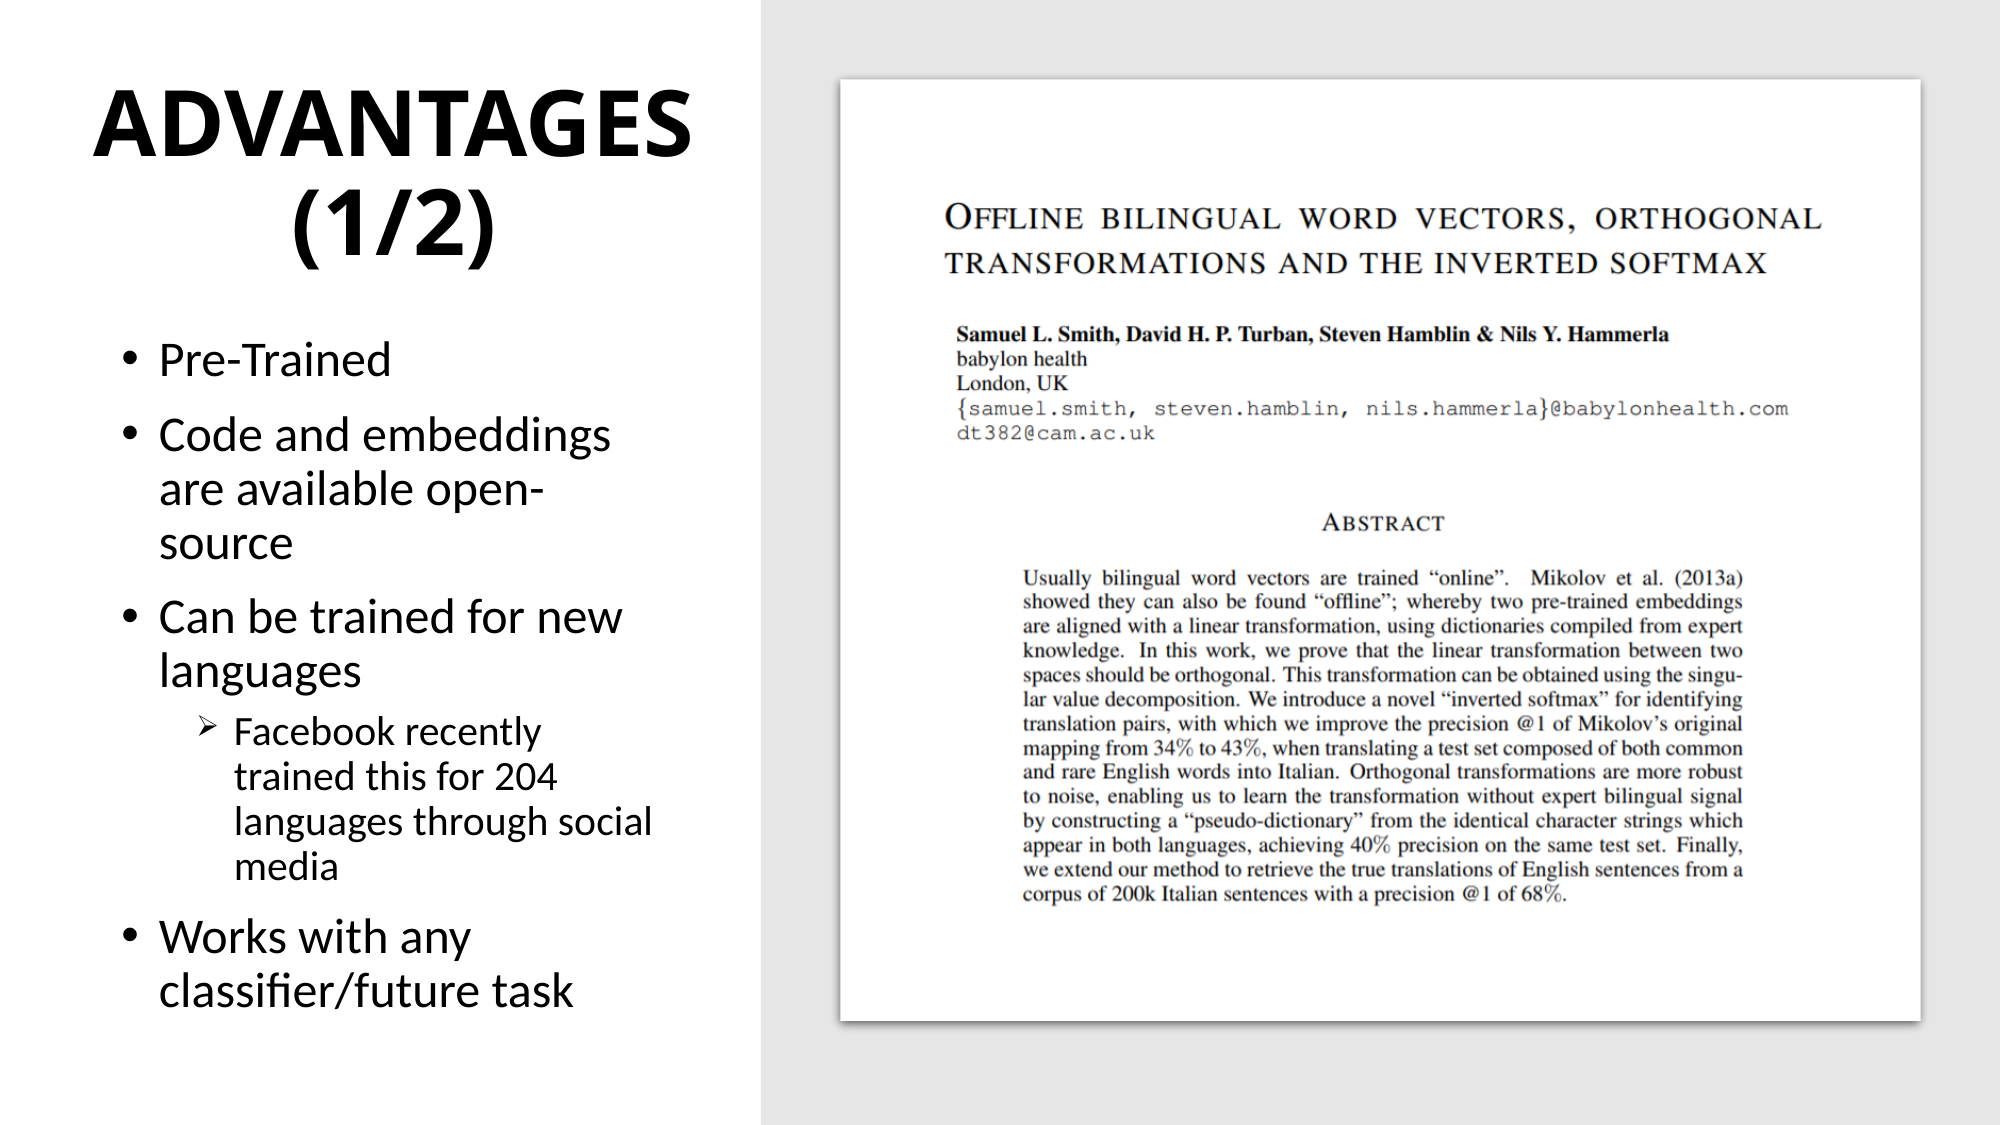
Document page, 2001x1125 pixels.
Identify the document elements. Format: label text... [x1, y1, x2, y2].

list Pre-Trained Code and embeddings are available open-source Can be trained for new languages Facebook recently trained this for 204 languages through social media Works with any classifier/future task [106, 325, 682, 947]
text_box [839, 78, 1922, 1022]
title ADVANTAGES (1/2) [27, 43, 761, 310]
text_box [760, 0, 2000, 1125]
picture [919, 187, 1842, 913]
